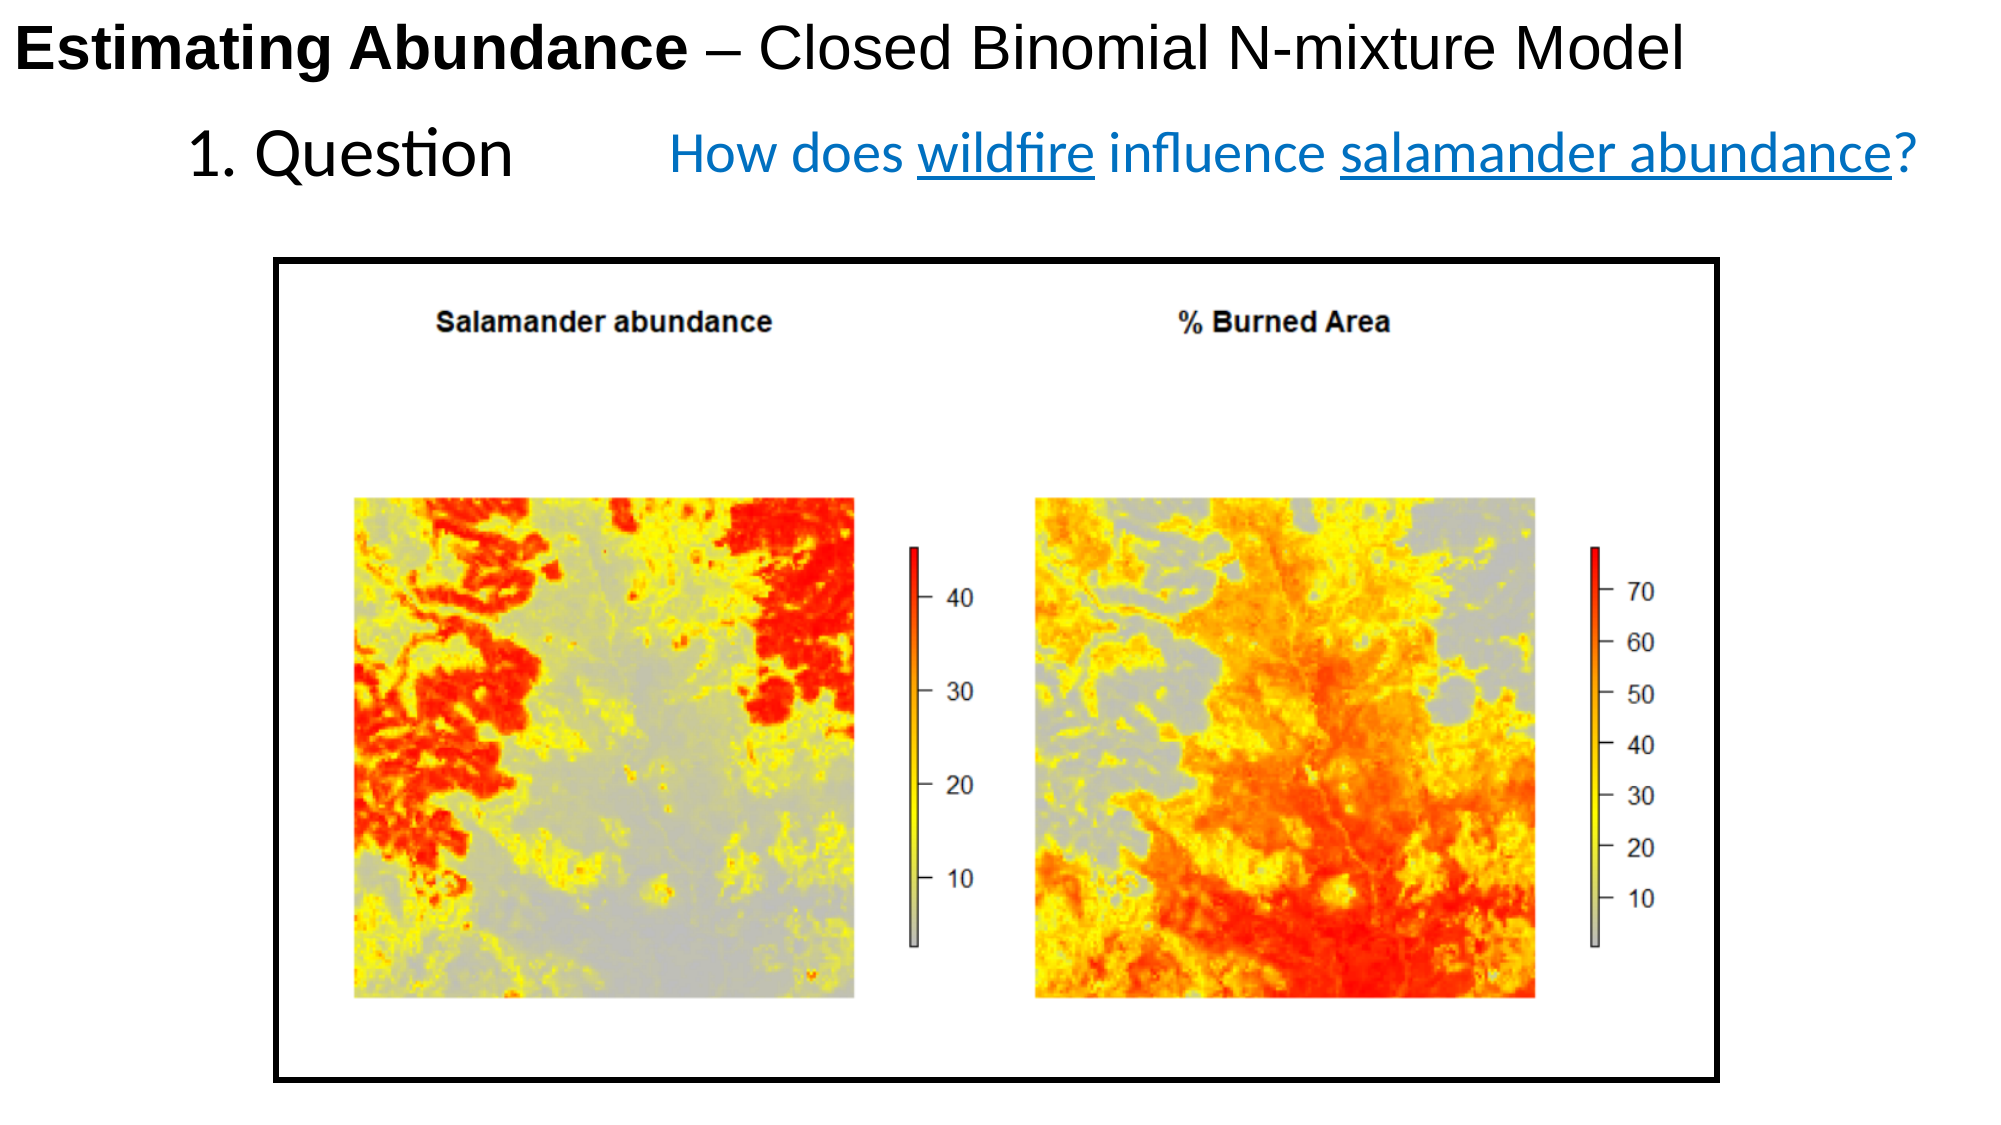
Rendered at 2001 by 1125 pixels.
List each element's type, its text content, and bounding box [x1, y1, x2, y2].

text_box 1. Question [170, 98, 559, 199]
text_box [275, 260, 1718, 1081]
picture [319, 268, 1681, 1125]
text_box Estimating Abundance – Closed Binomial N-mixture Model [0, 0, 1721, 90]
text_box How does wildfire influence salamander abundance? [654, 106, 1935, 192]
